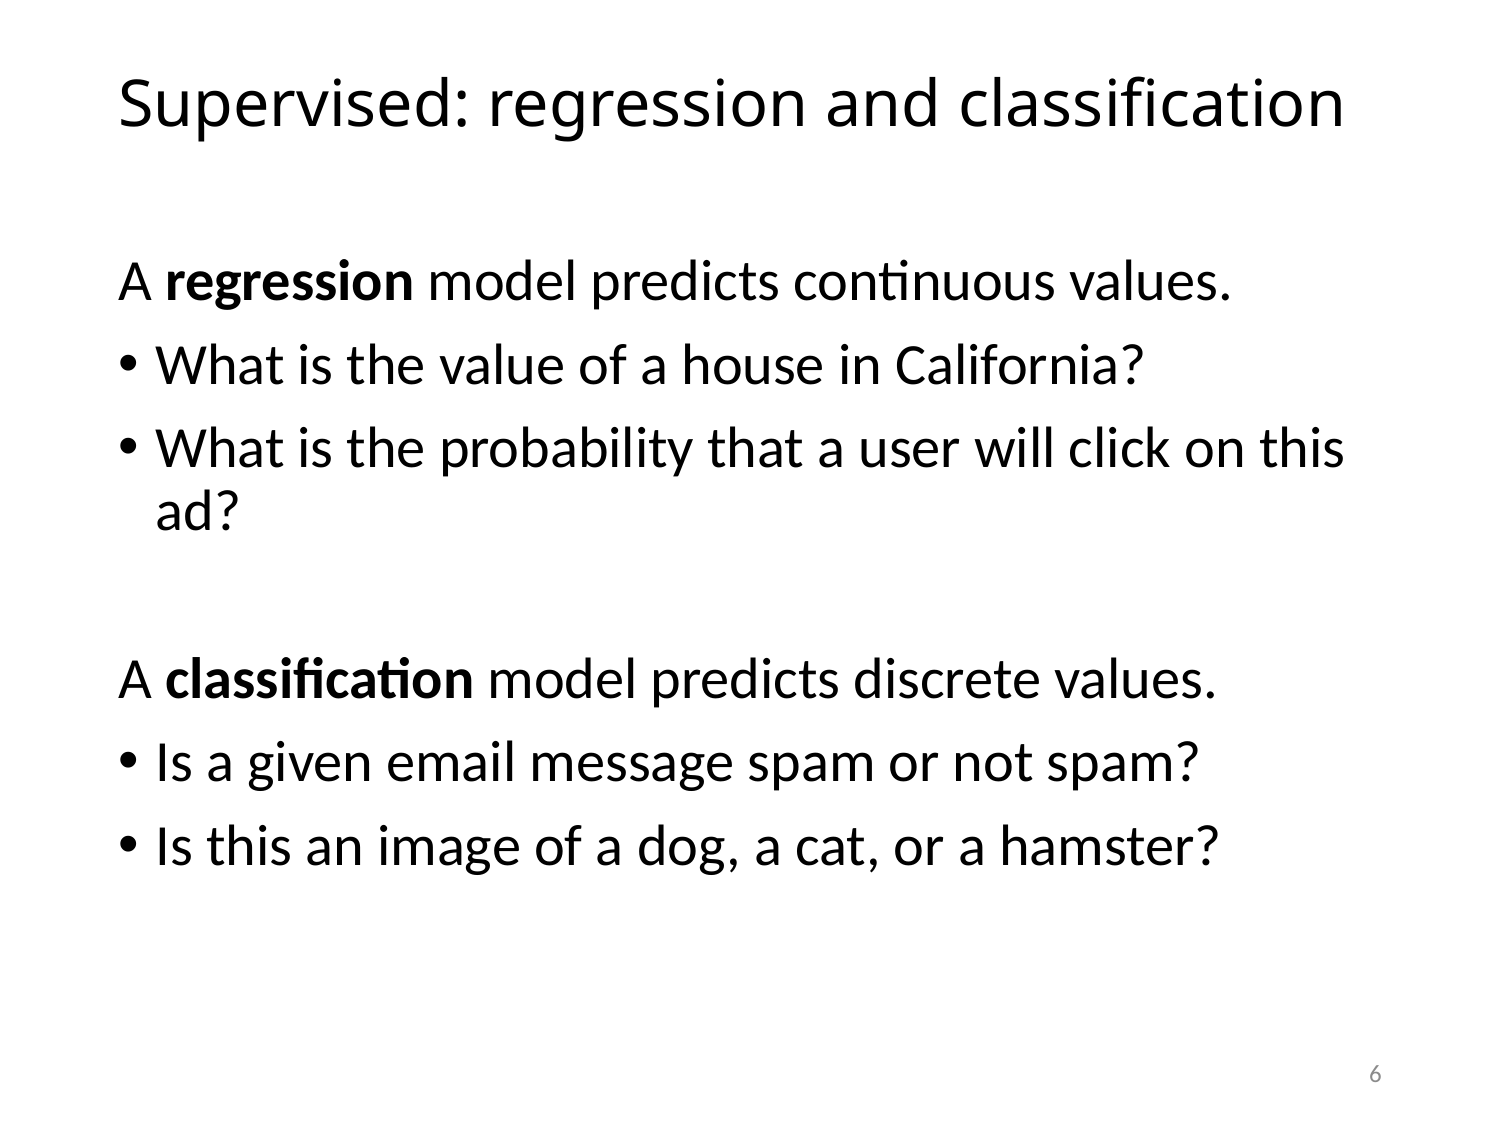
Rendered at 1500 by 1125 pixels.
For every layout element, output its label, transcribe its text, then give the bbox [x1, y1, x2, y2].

slide_number 6 [1059, 1042, 1397, 1103]
list A regression model predicts continuous values. What is the value of a house in California? What is the probability that a user will click on this ad? A classification model predicts discrete values. Is a given email message spam or not spam? Is this an image of a dog, a cat, or a hamster? [103, 242, 1397, 970]
title Supervised: regression and classification [103, 59, 1397, 153]
